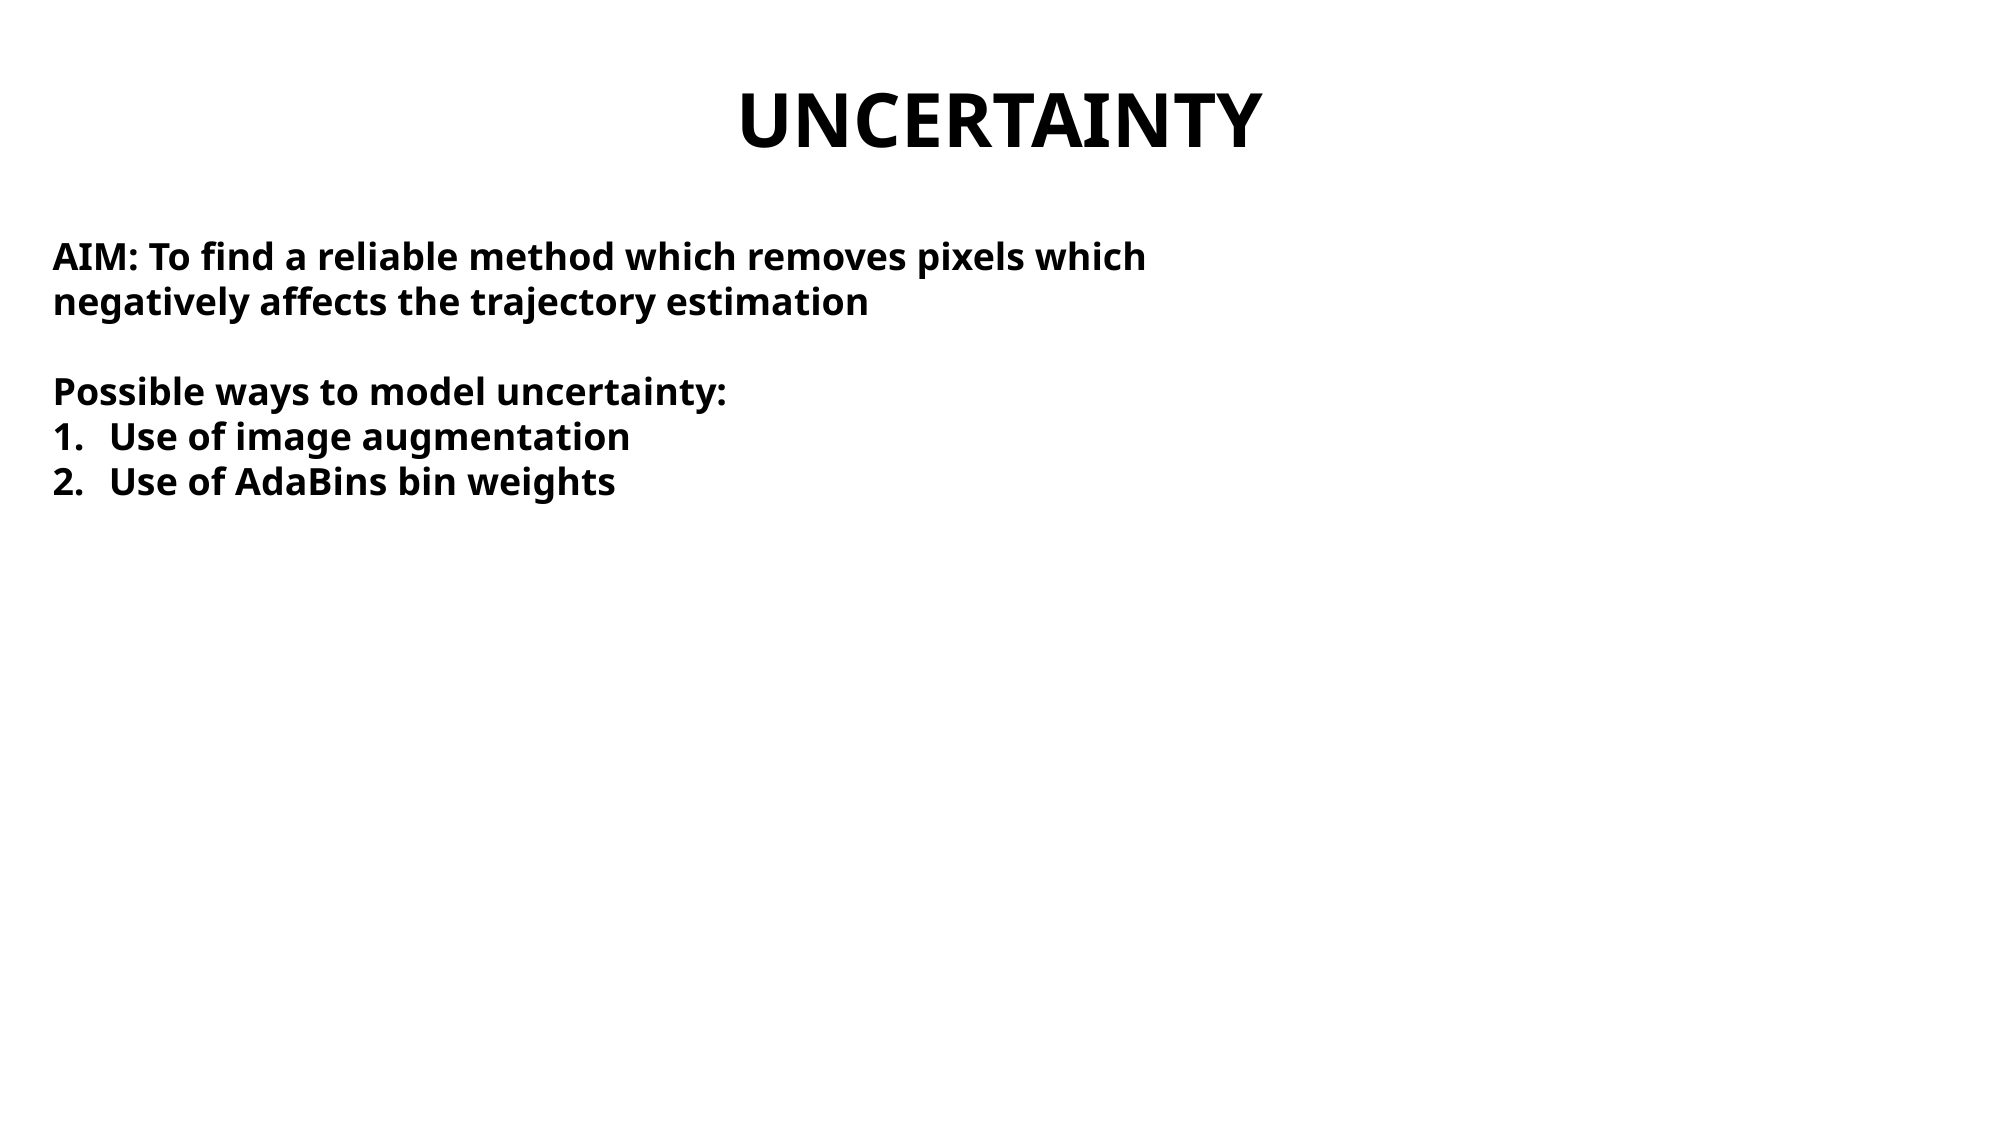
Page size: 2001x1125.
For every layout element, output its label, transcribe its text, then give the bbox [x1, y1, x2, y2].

title uncertainty [37, 75, 1963, 179]
text_box AIM: To find a reliable method which removes pixels which negatively affects the trajectory estimation Possible ways to model uncertainty: Use of image augmentation Use of AdaBins bin weights [37, 225, 1210, 601]
